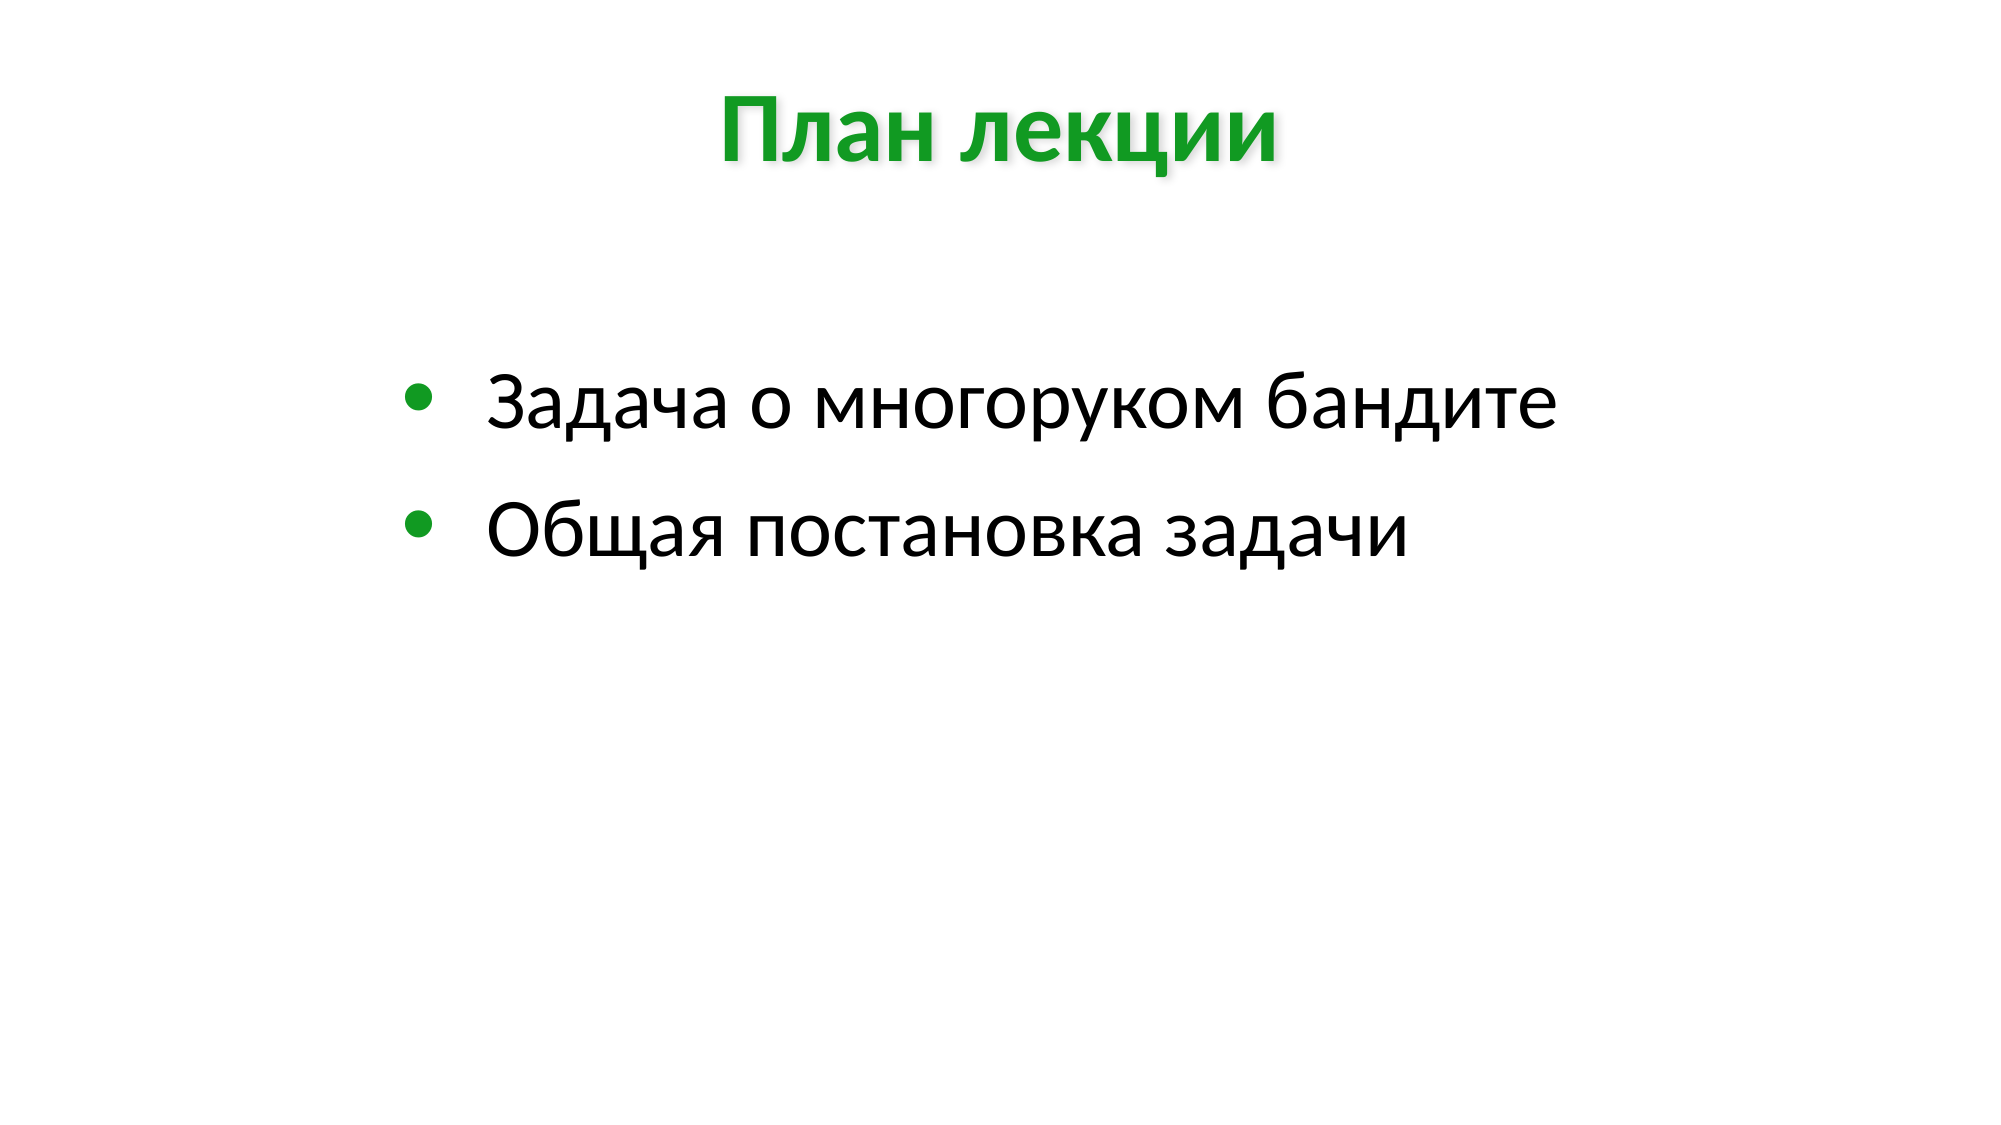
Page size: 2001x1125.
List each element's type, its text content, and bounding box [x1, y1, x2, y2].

text_box Задача о многоруком бандите Общая постановка задачи [387, 338, 1613, 681]
text_box План лекции [315, 53, 1685, 189]
